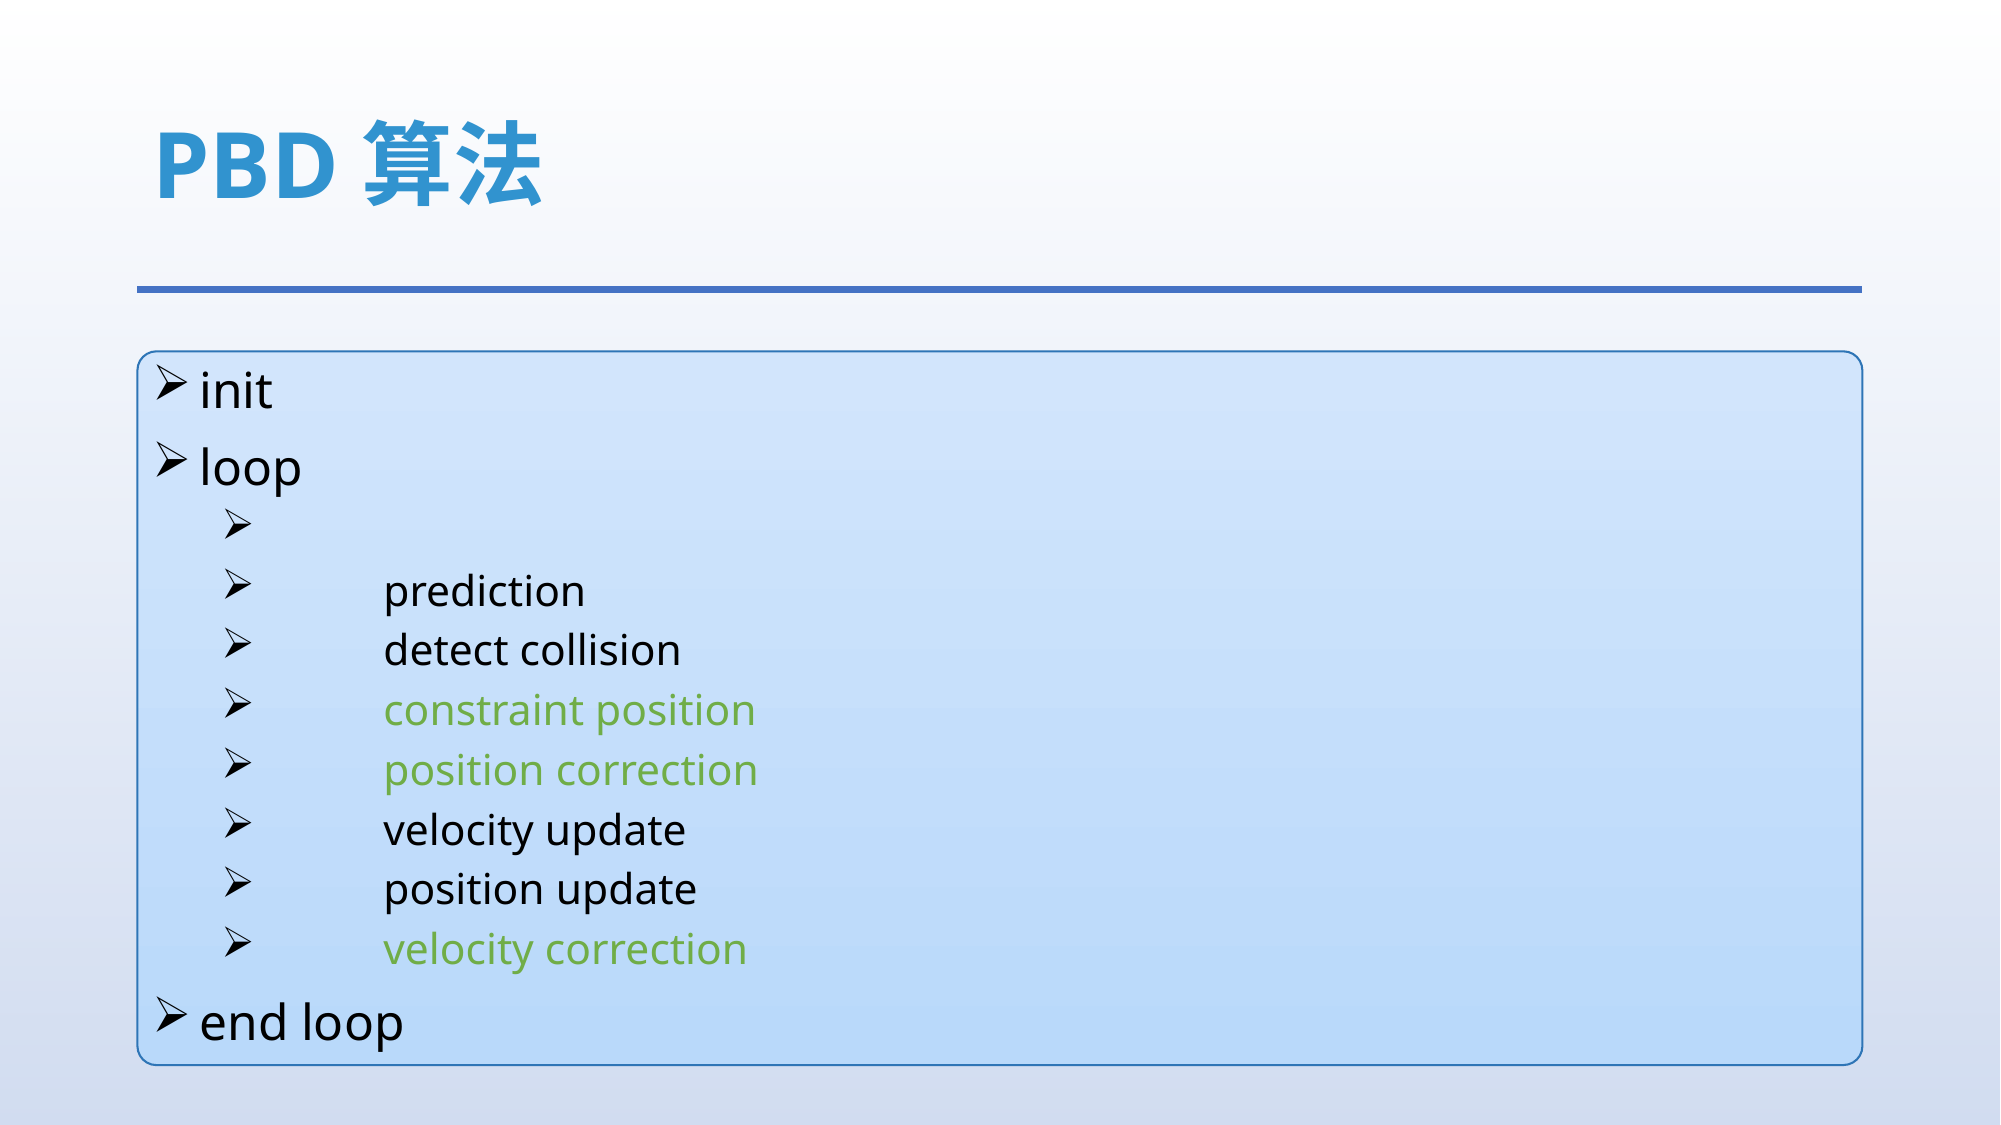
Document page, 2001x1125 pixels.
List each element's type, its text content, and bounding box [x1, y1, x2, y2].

text_box [136, 350, 1864, 1067]
title PBD算法 [137, 59, 1863, 278]
